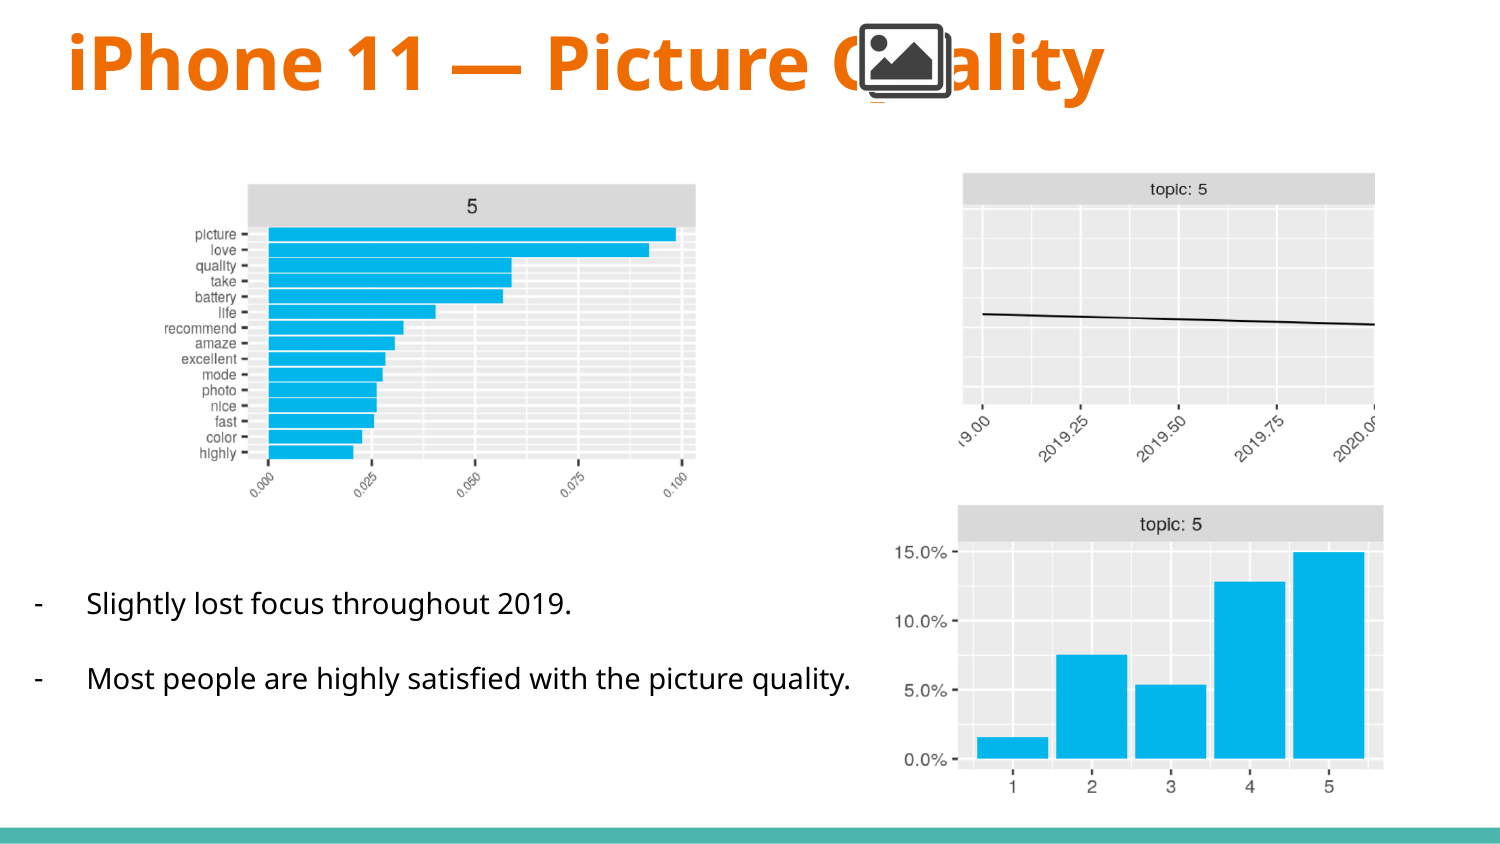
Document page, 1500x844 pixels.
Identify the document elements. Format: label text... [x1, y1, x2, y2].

list Slightly lost focus throughout 2019. Most people are highly satisfied with the picture quality. [0, 570, 870, 788]
picture [958, 163, 1376, 468]
picture [162, 176, 707, 506]
picture [857, 20, 954, 102]
title iPhone 11 — Picture Quality [51, 0, 1347, 116]
picture [890, 493, 1391, 808]
